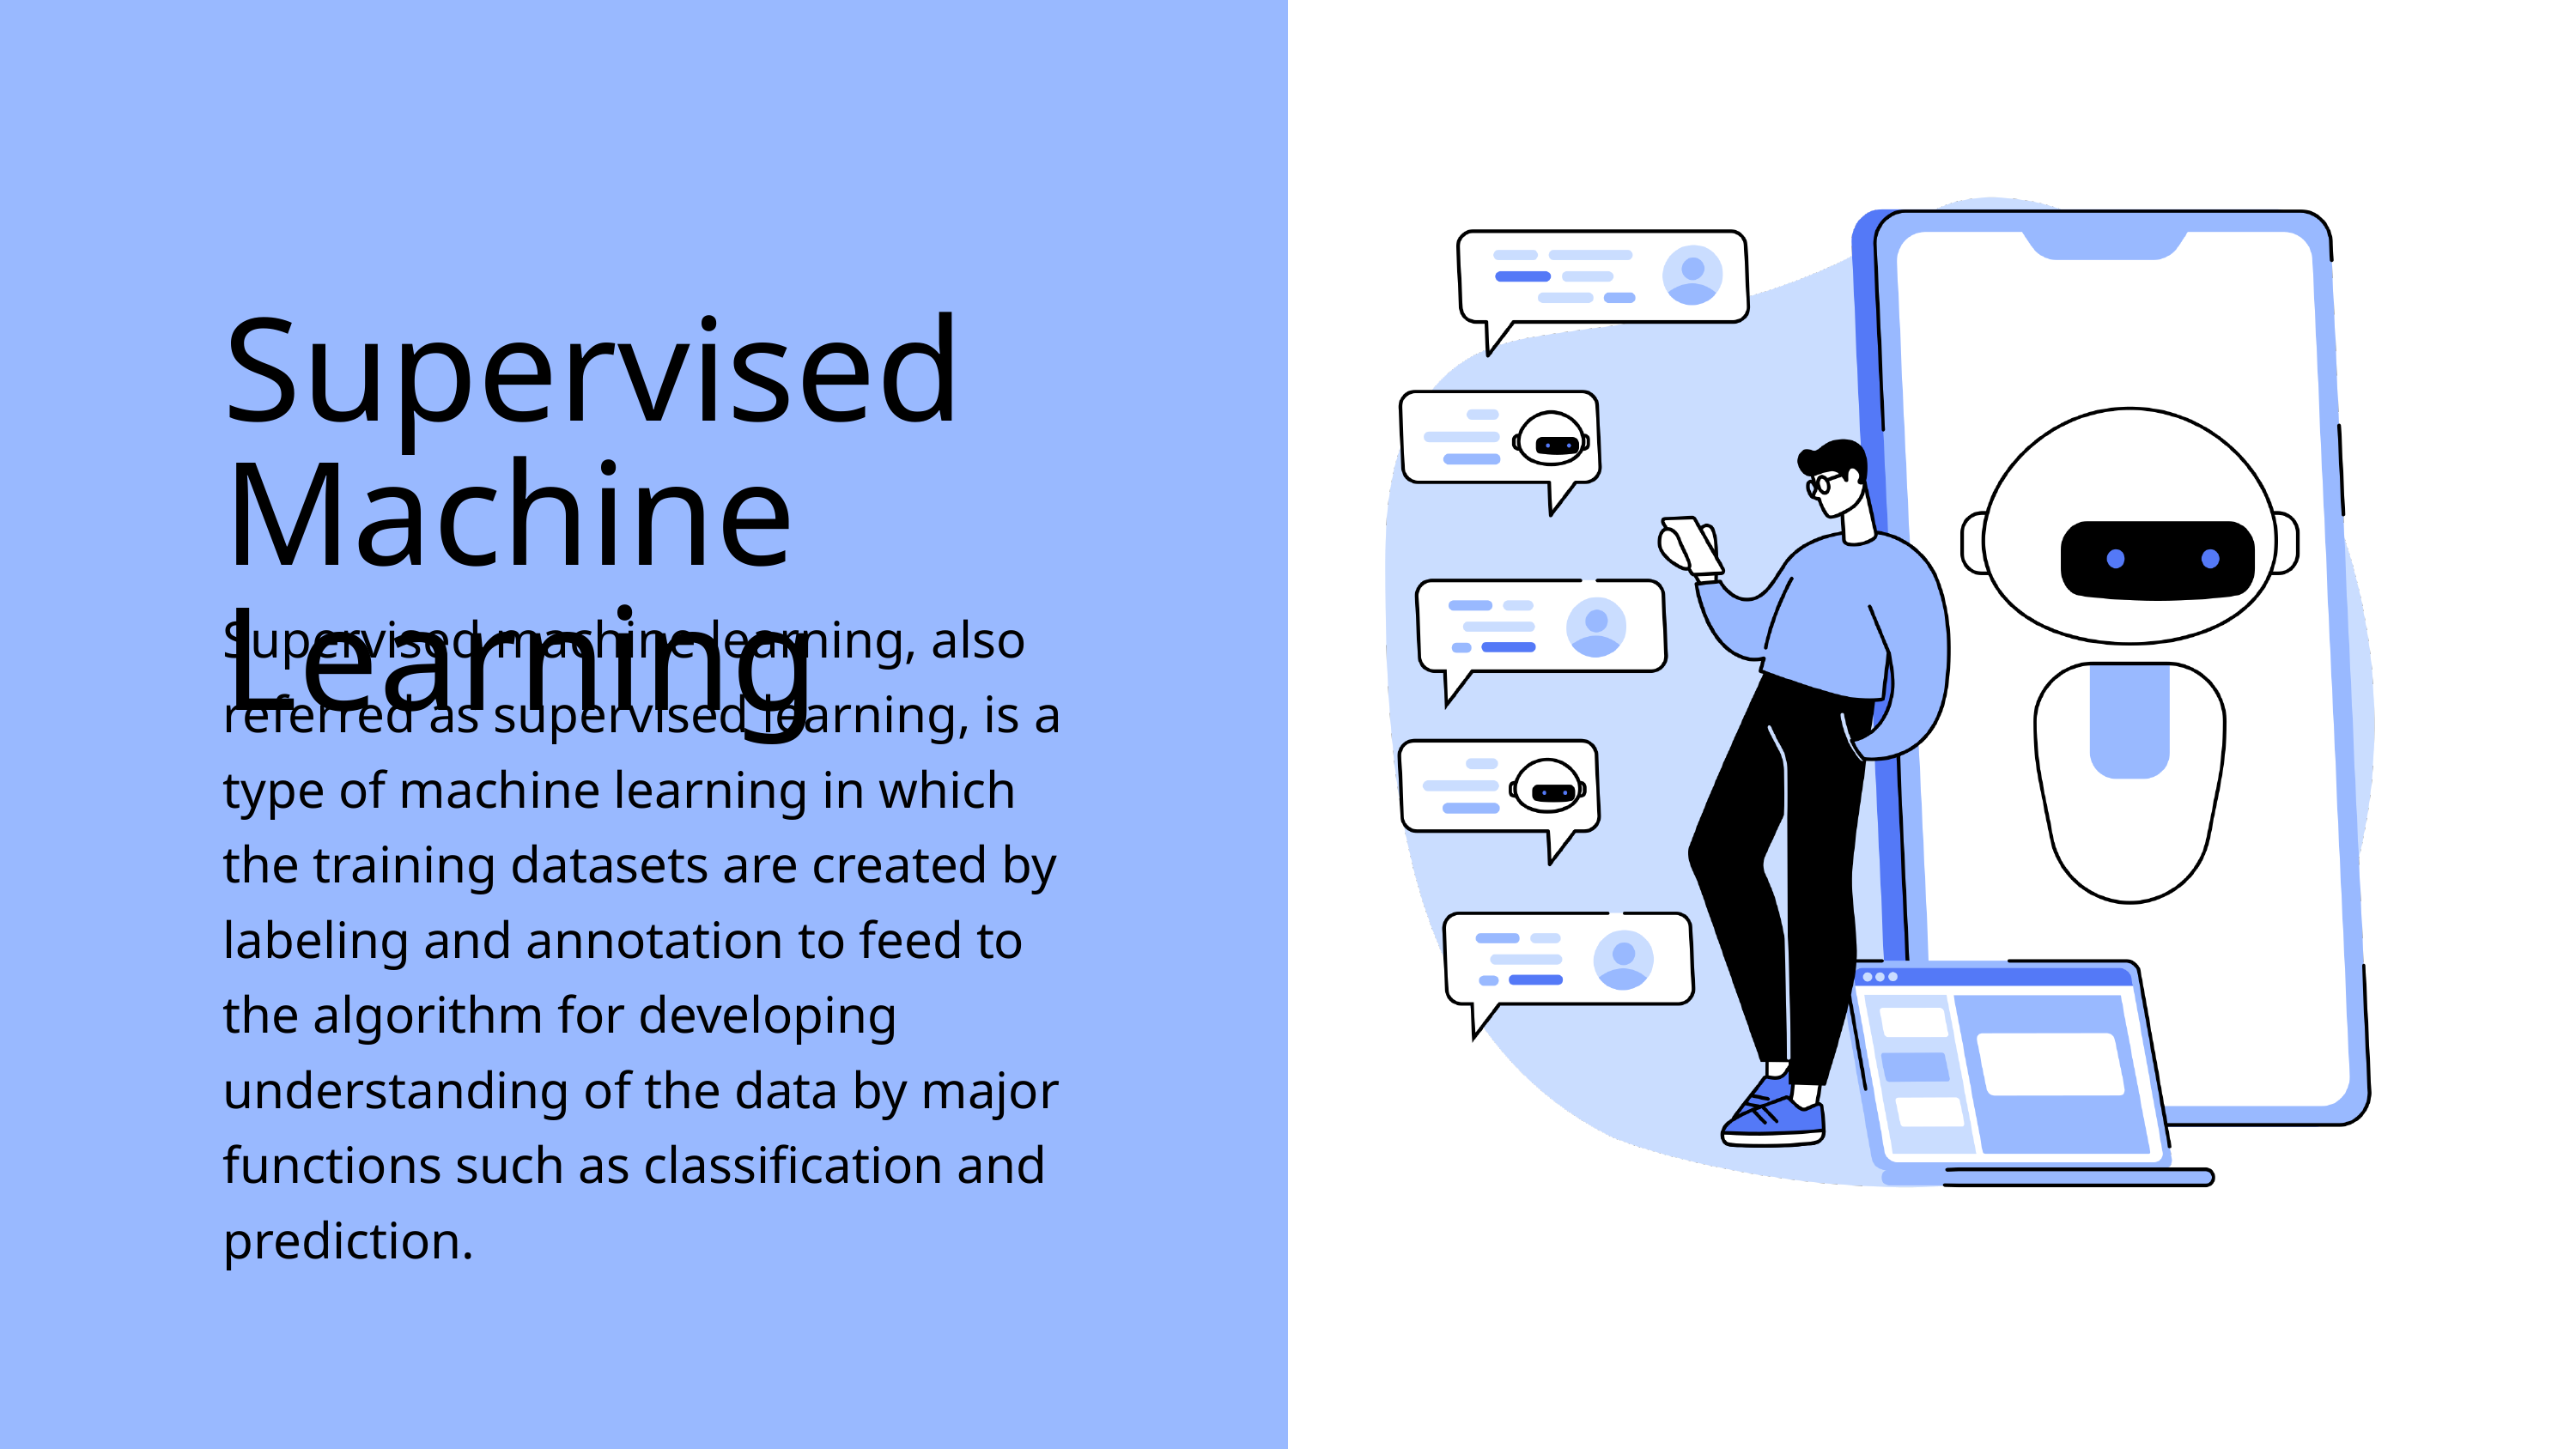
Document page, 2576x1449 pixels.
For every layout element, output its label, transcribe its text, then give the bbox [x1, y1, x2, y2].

text_box Supervised Machine Learning [222, 305, 1085, 739]
text_box Supervised machine learning, also referred as supervised learning, is a type of machine learning in which the training datasets are created by labeling and annotation to feed to the algorithm for developing understanding of the data by major functions such as classification and prediction. [222, 739, 1085, 1269]
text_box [1287, 0, 2576, 1449]
